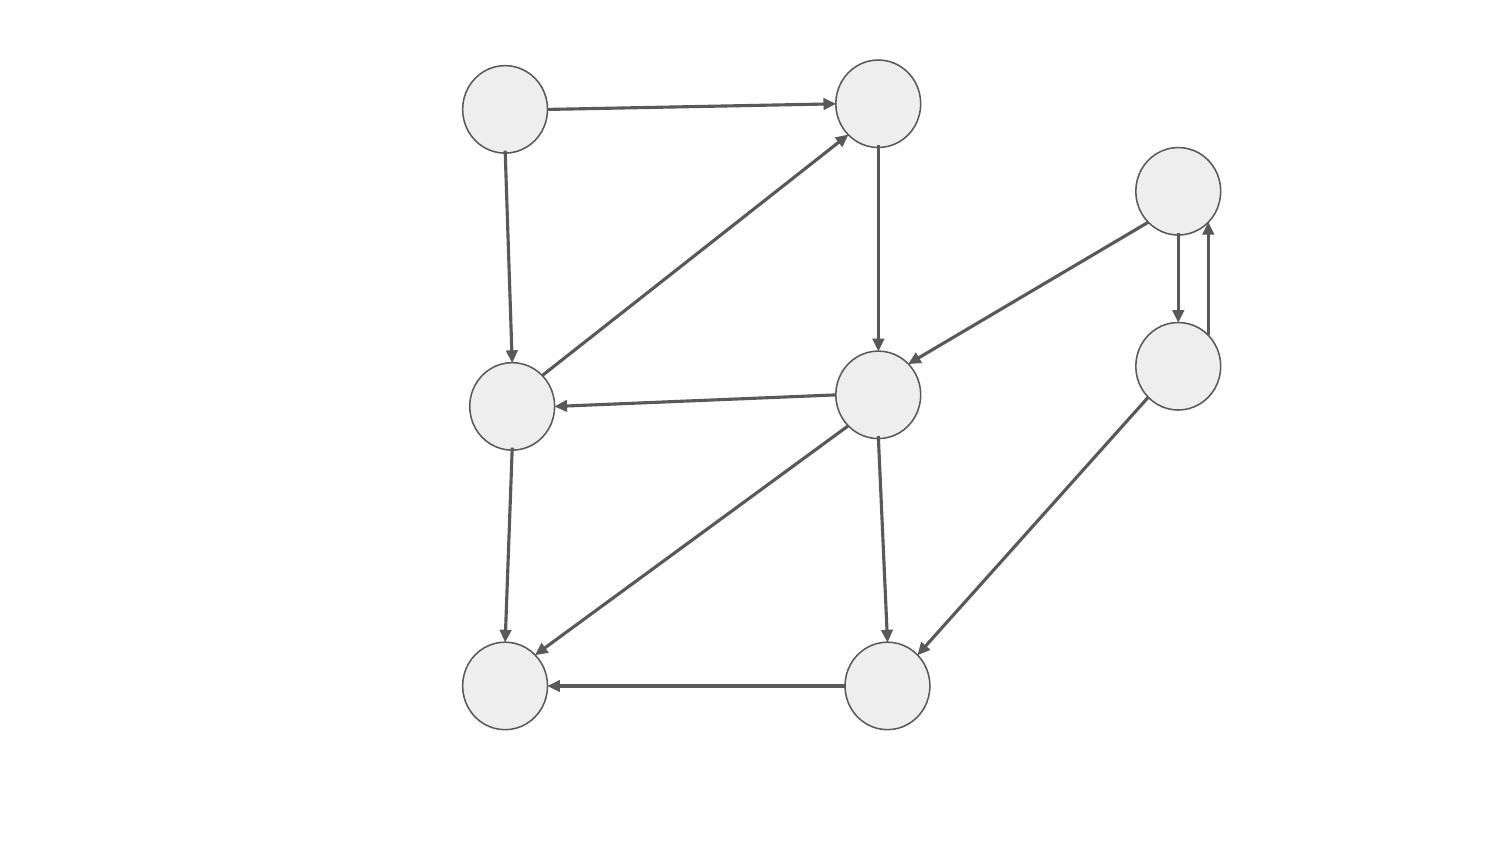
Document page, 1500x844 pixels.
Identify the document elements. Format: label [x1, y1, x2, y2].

text_box [462, 60, 1221, 730]
